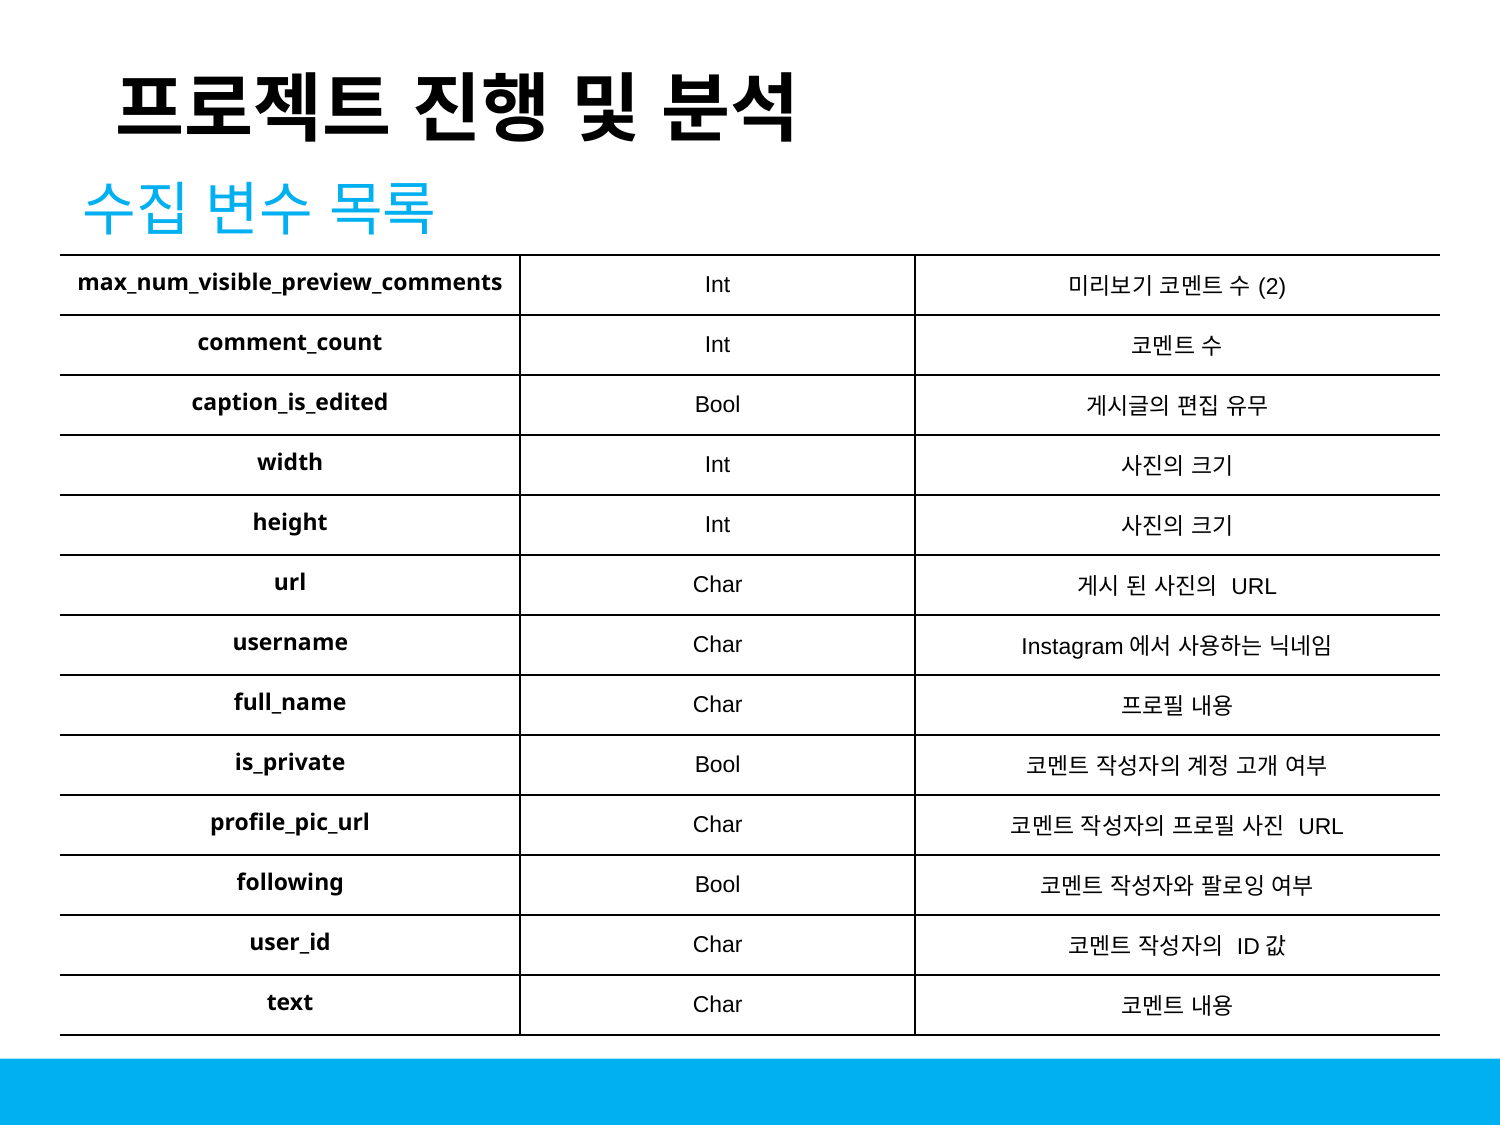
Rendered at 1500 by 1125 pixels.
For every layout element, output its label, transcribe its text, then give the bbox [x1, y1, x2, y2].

table_cell Int [521, 496, 914, 554]
table_cell caption_is_edited [60, 376, 519, 434]
table_cell 코멘트 작성자의 계정 고개 여부 [916, 736, 1440, 794]
table_header Int [521, 261, 914, 314]
table_cell following [60, 856, 519, 914]
table_cell Bool [521, 376, 914, 434]
table_cell Int [521, 436, 914, 494]
table_cell 코멘트 내용 [916, 976, 1440, 1034]
table_cell 코멘트 작성자와 팔로잉 여부 [916, 856, 1440, 914]
table_cell user_id [60, 916, 519, 974]
table_cell text [60, 976, 519, 1034]
table_header max_num_visible_preview_comments [60, 256, 519, 314]
table_cell Bool [521, 856, 914, 914]
table_cell Char [521, 676, 914, 734]
table_header 미리보기 코멘트 수(2) [916, 256, 1440, 314]
table_cell comment_count [60, 316, 519, 374]
table_cell 코멘트 작성자의 ID값 [916, 916, 1440, 974]
table_cell Char [521, 916, 914, 974]
table_cell Char [521, 976, 914, 1034]
table_cell is_private [60, 736, 519, 794]
table_cell profile_pic_url [60, 796, 519, 854]
table_cell 게시 된 사진의 URL [916, 556, 1440, 614]
table_cell Char [521, 556, 914, 614]
table_cell Instagram에서 사용하는 닉네임 [916, 616, 1440, 674]
text_box 프로젝트 진행 및 분석 [101, 52, 815, 158]
table_cell width [60, 436, 519, 494]
text_box 수집 변수 목록 [67, 154, 1249, 261]
table_cell url [60, 556, 519, 614]
table_cell height [60, 496, 519, 554]
table_cell 코멘트 수 [916, 316, 1440, 374]
table_cell 프로필 내용 [916, 676, 1440, 734]
text_box [0, 1058, 1500, 1125]
table_cell 게시글의 편집 유무 [916, 376, 1440, 434]
table_cell Char [521, 616, 914, 674]
table_cell 사진의 크기 [916, 436, 1440, 494]
table_cell Char [521, 796, 914, 854]
table_cell full_name [60, 676, 519, 734]
table_cell username [60, 616, 519, 674]
table_cell Bool [521, 736, 914, 794]
table_cell 코멘트 작성자의 프로필 사진 URL [916, 796, 1440, 854]
table_cell 사진의 크기 [916, 496, 1440, 554]
table_cell Int [521, 316, 914, 374]
